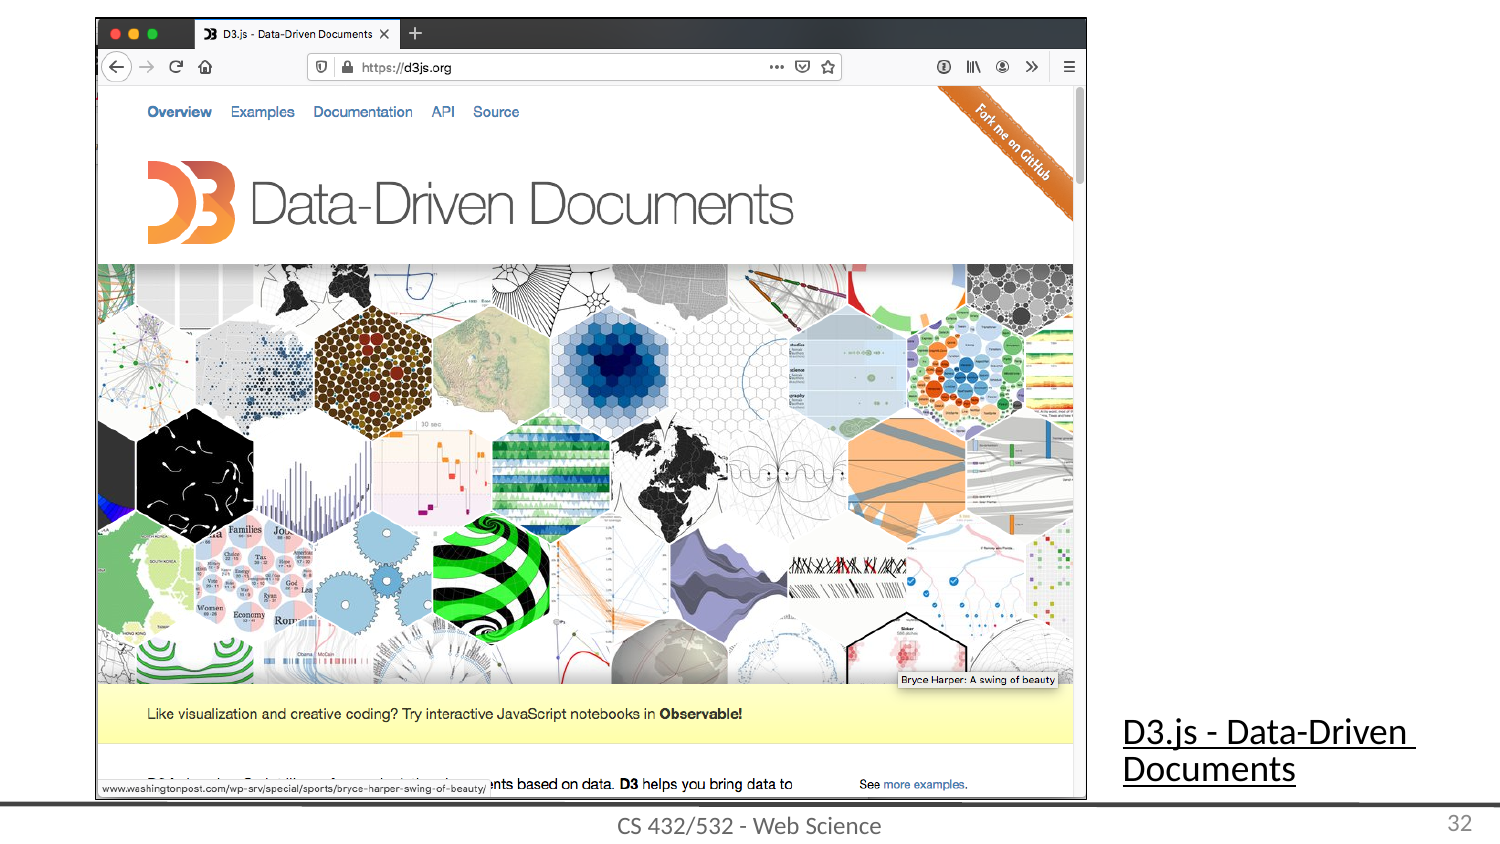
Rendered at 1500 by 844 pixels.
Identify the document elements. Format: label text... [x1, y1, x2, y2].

slide_number ‹#› [1137, 798, 1488, 844]
picture [96, 18, 1086, 799]
text_box D3.js - Data-Driven Documents [1107, 712, 1437, 791]
